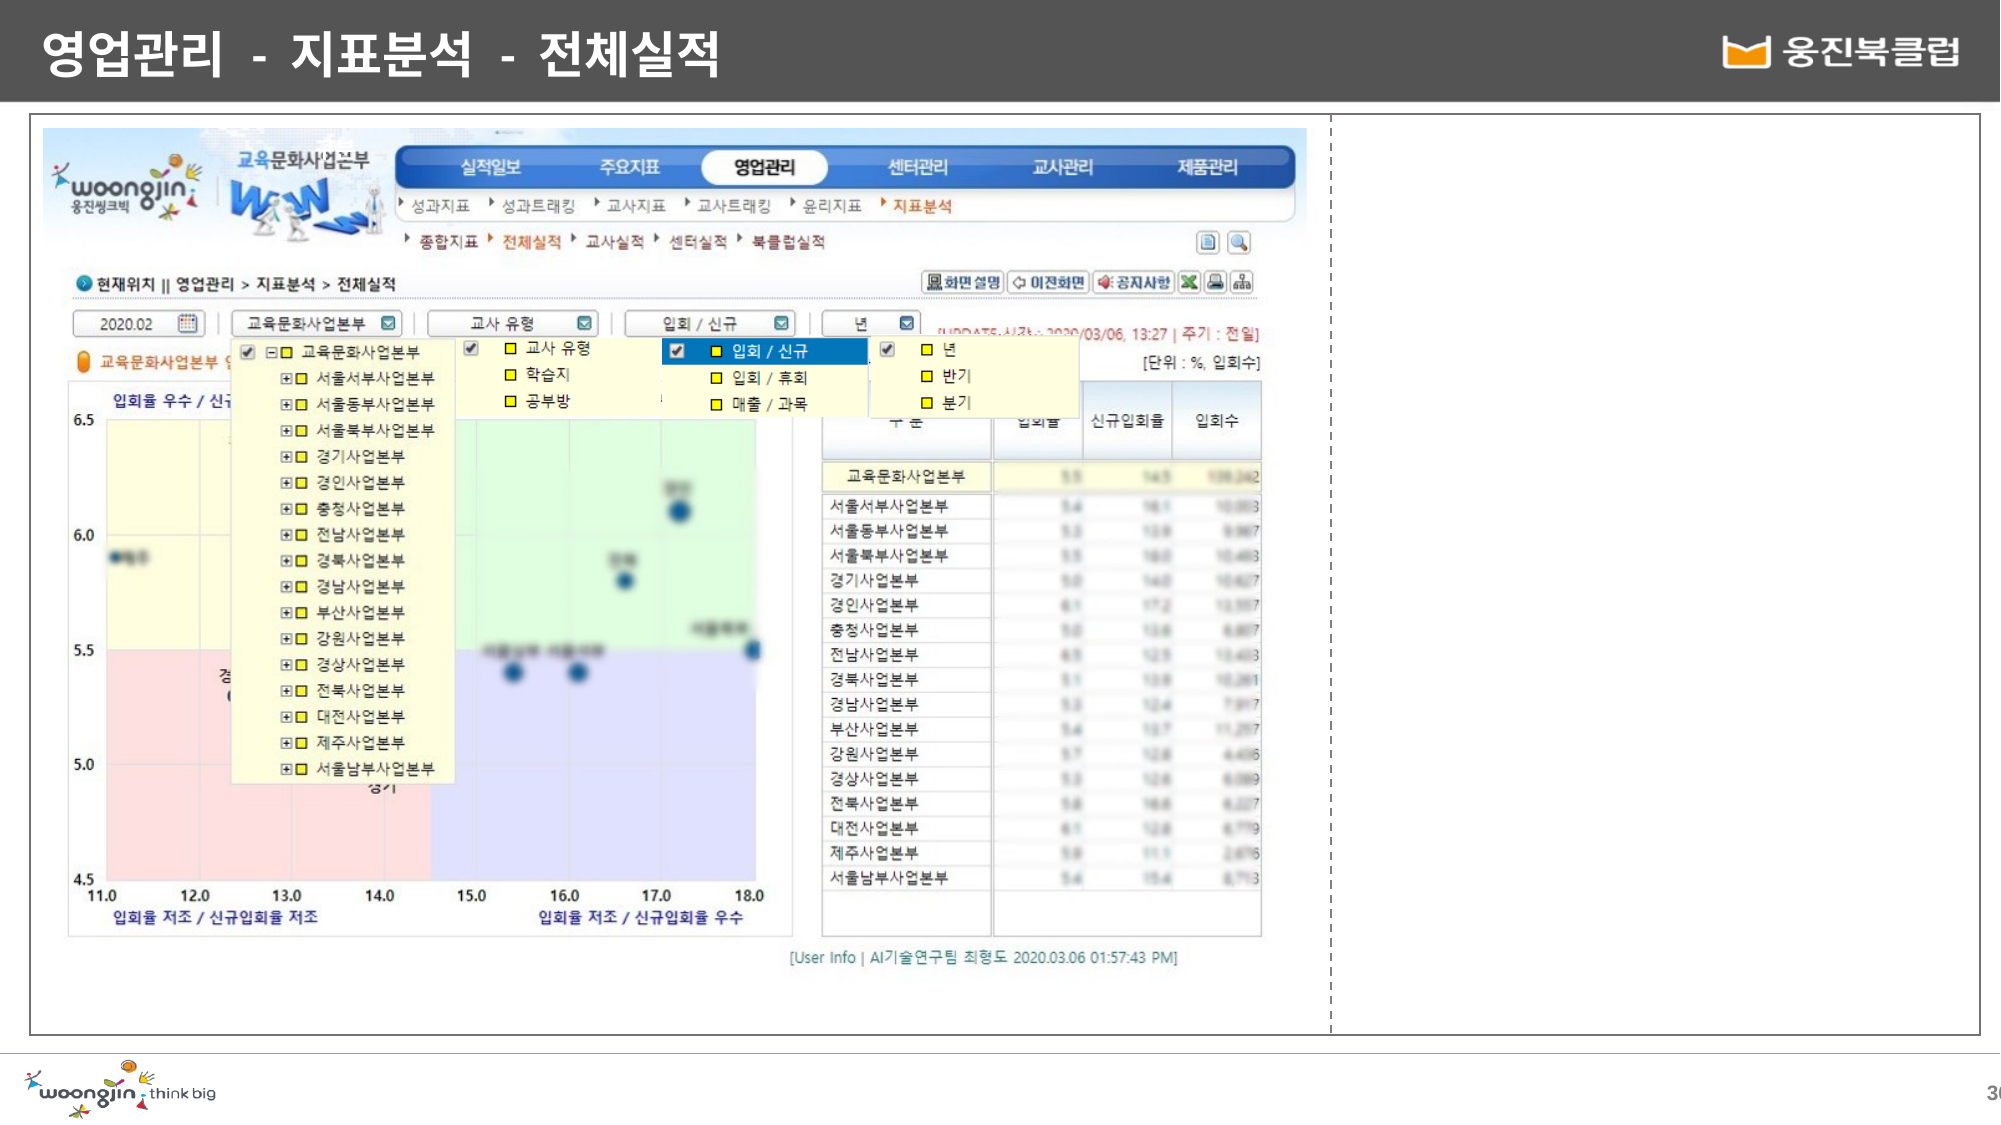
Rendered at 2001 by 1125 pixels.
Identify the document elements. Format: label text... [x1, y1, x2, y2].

title 영업관리 - 지표분석 - 전체실적 [29, 10, 1717, 97]
text_box [29, 113, 1981, 1036]
picture [0, 0, 2000, 1053]
picture [0, 1054, 2000, 1125]
